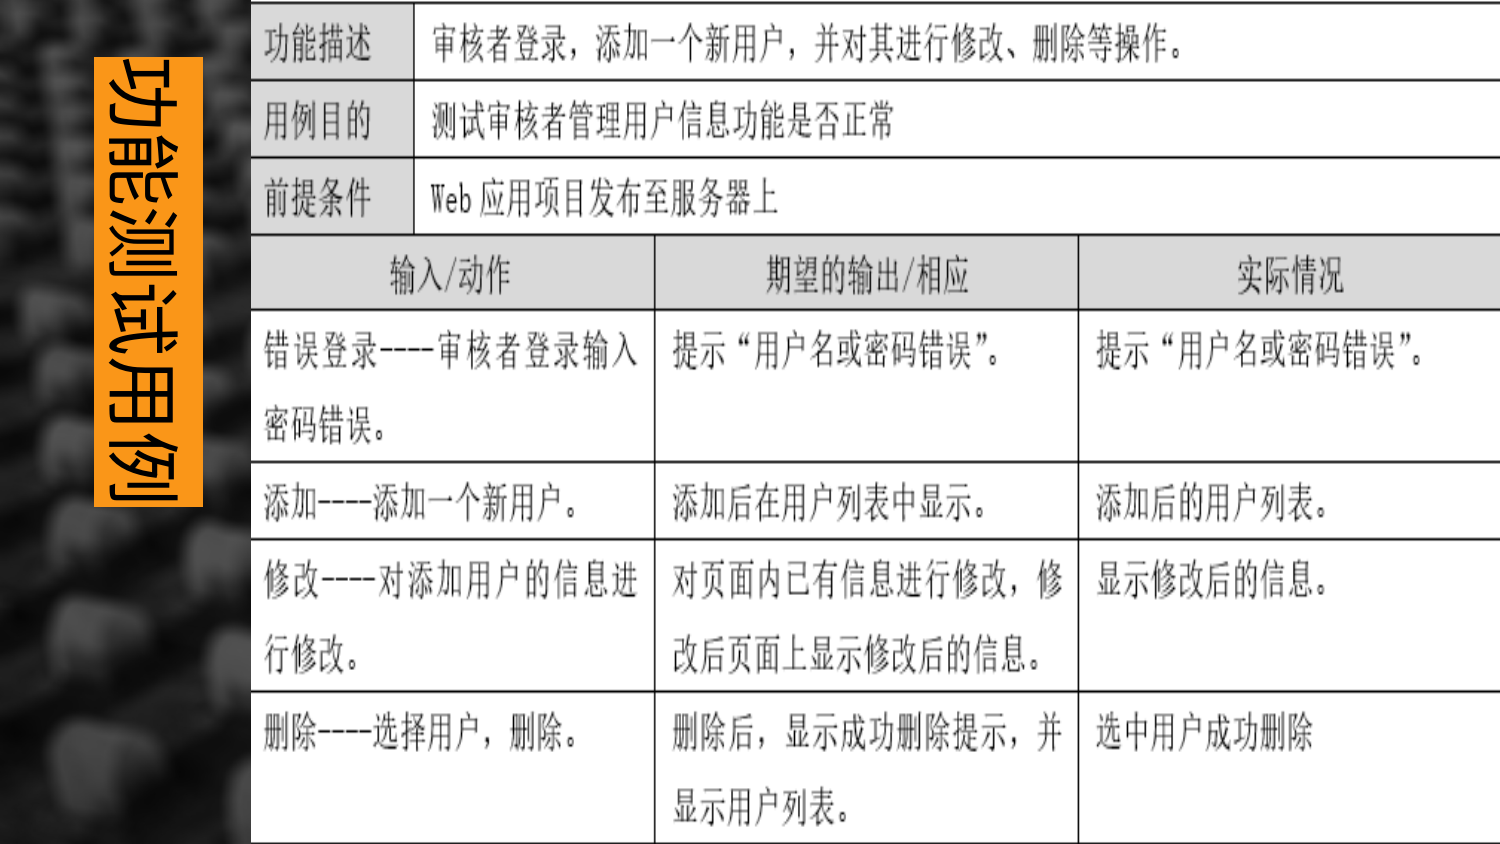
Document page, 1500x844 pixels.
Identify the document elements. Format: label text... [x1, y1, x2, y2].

text_box 功能测试用例 [76, 41, 199, 585]
picture [0, 0, 1500, 844]
